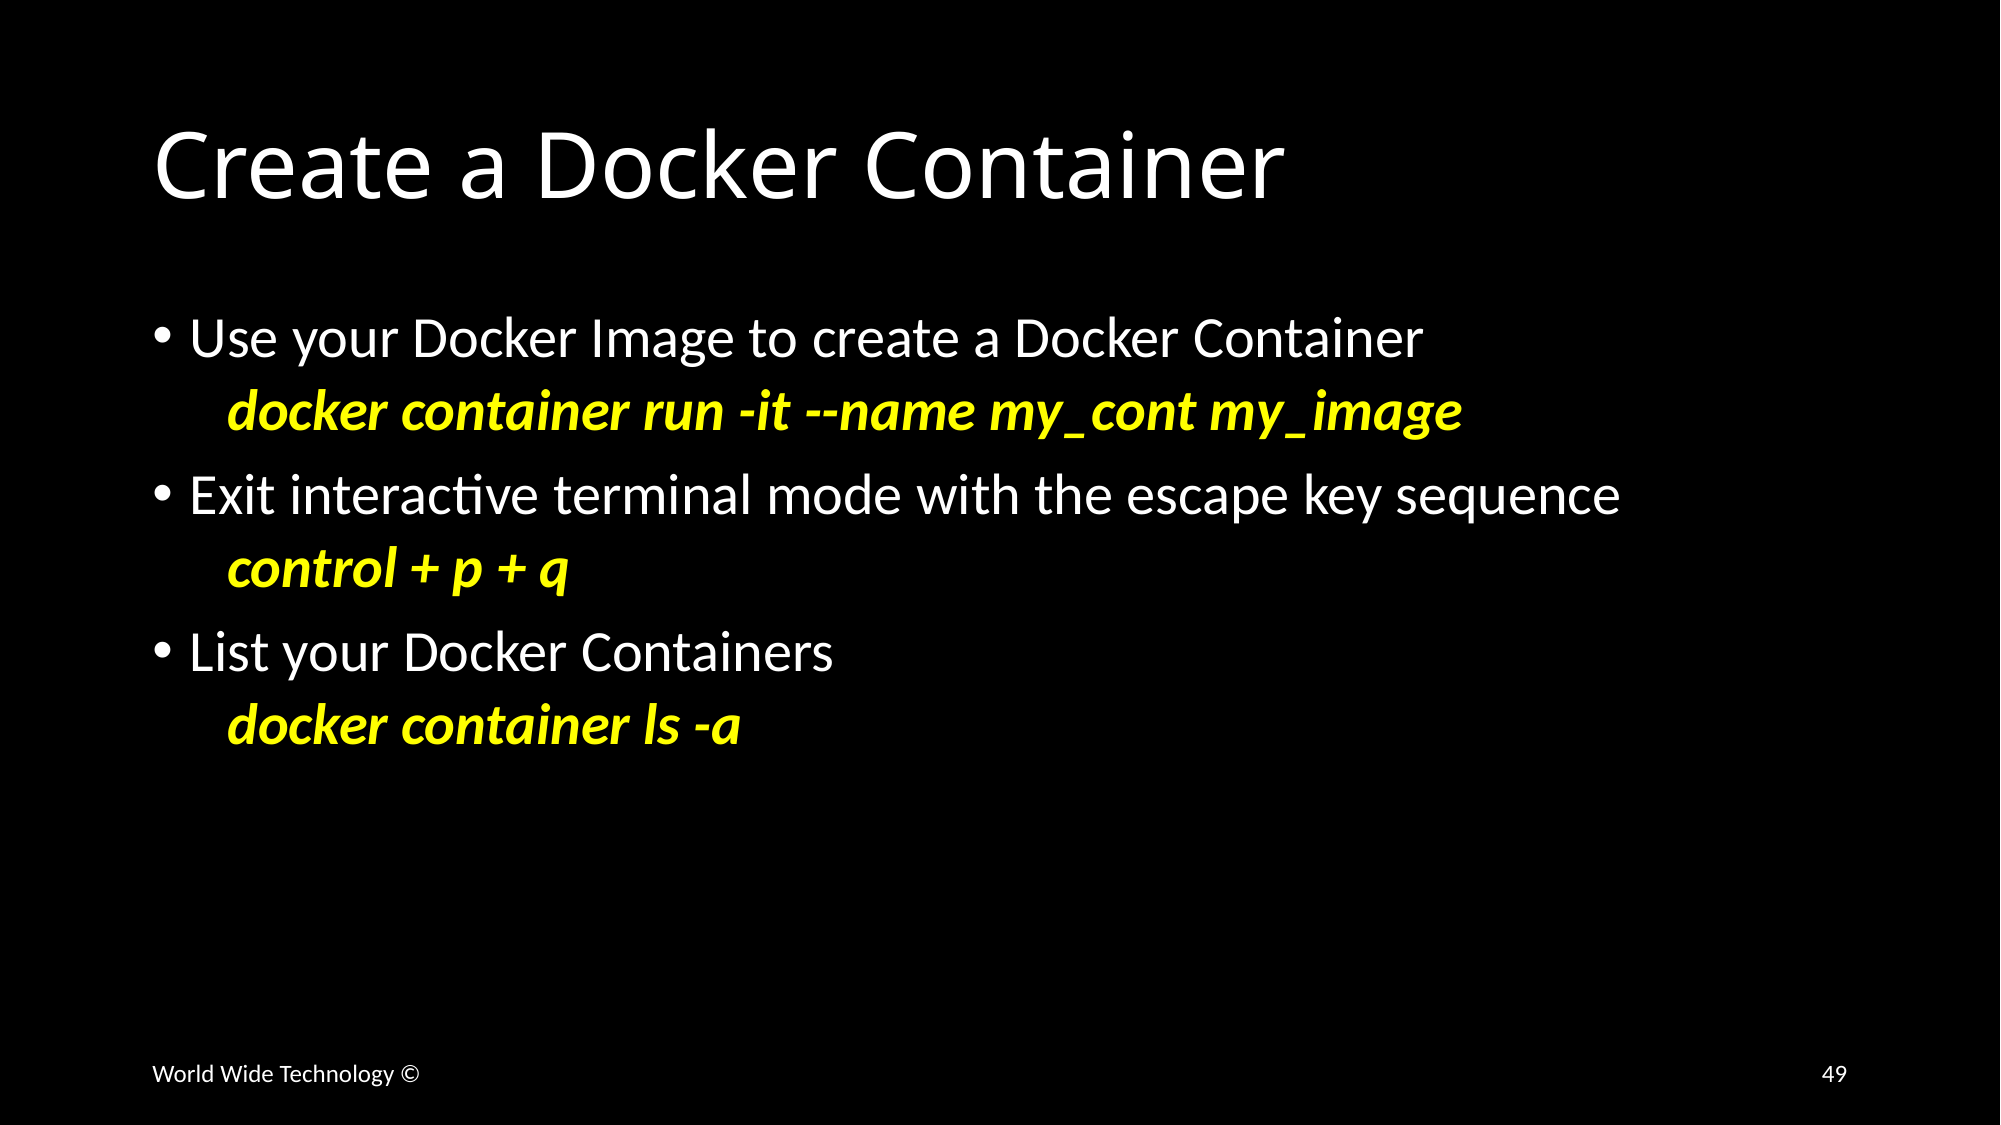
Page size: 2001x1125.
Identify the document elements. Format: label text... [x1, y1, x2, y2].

slide_number 49 [1412, 1042, 1863, 1103]
list Use your Docker Image to create a Docker Container docker container run -it --name my_cont my_image Exit interactive terminal mode with the escape key sequence control + p + q List your Docker Containers docker container ls -a [137, 299, 1863, 1014]
title Create a Docker Container [137, 59, 1863, 278]
slide_number World Wide Technology © [137, 1042, 588, 1103]
